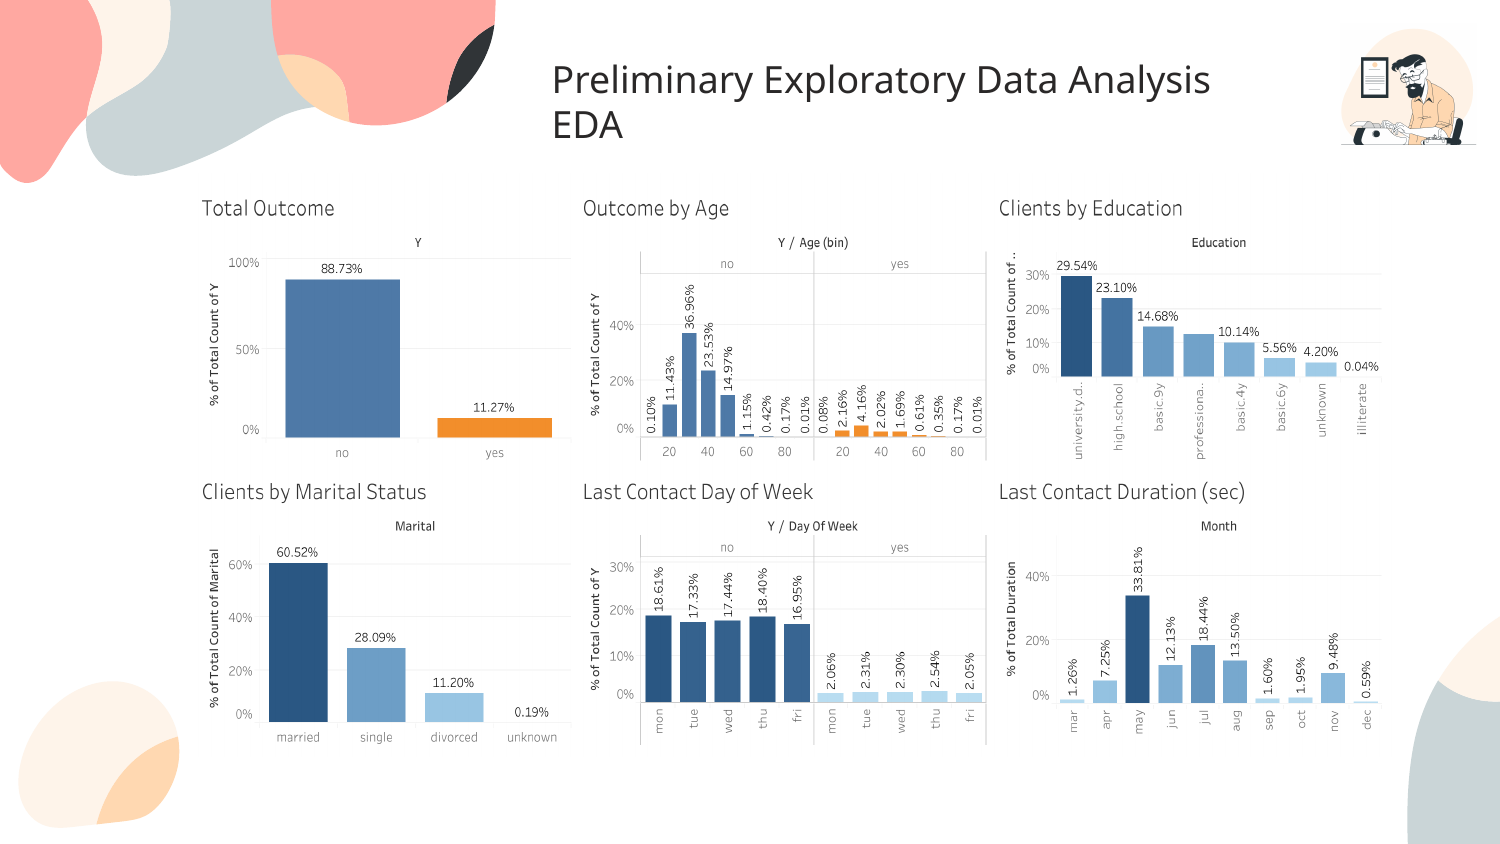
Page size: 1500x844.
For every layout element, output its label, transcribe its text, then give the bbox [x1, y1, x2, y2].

picture [186, 173, 1392, 757]
title Preliminary Exploratory Data Analysis EDA [536, 41, 1267, 133]
picture [1339, 23, 1477, 149]
